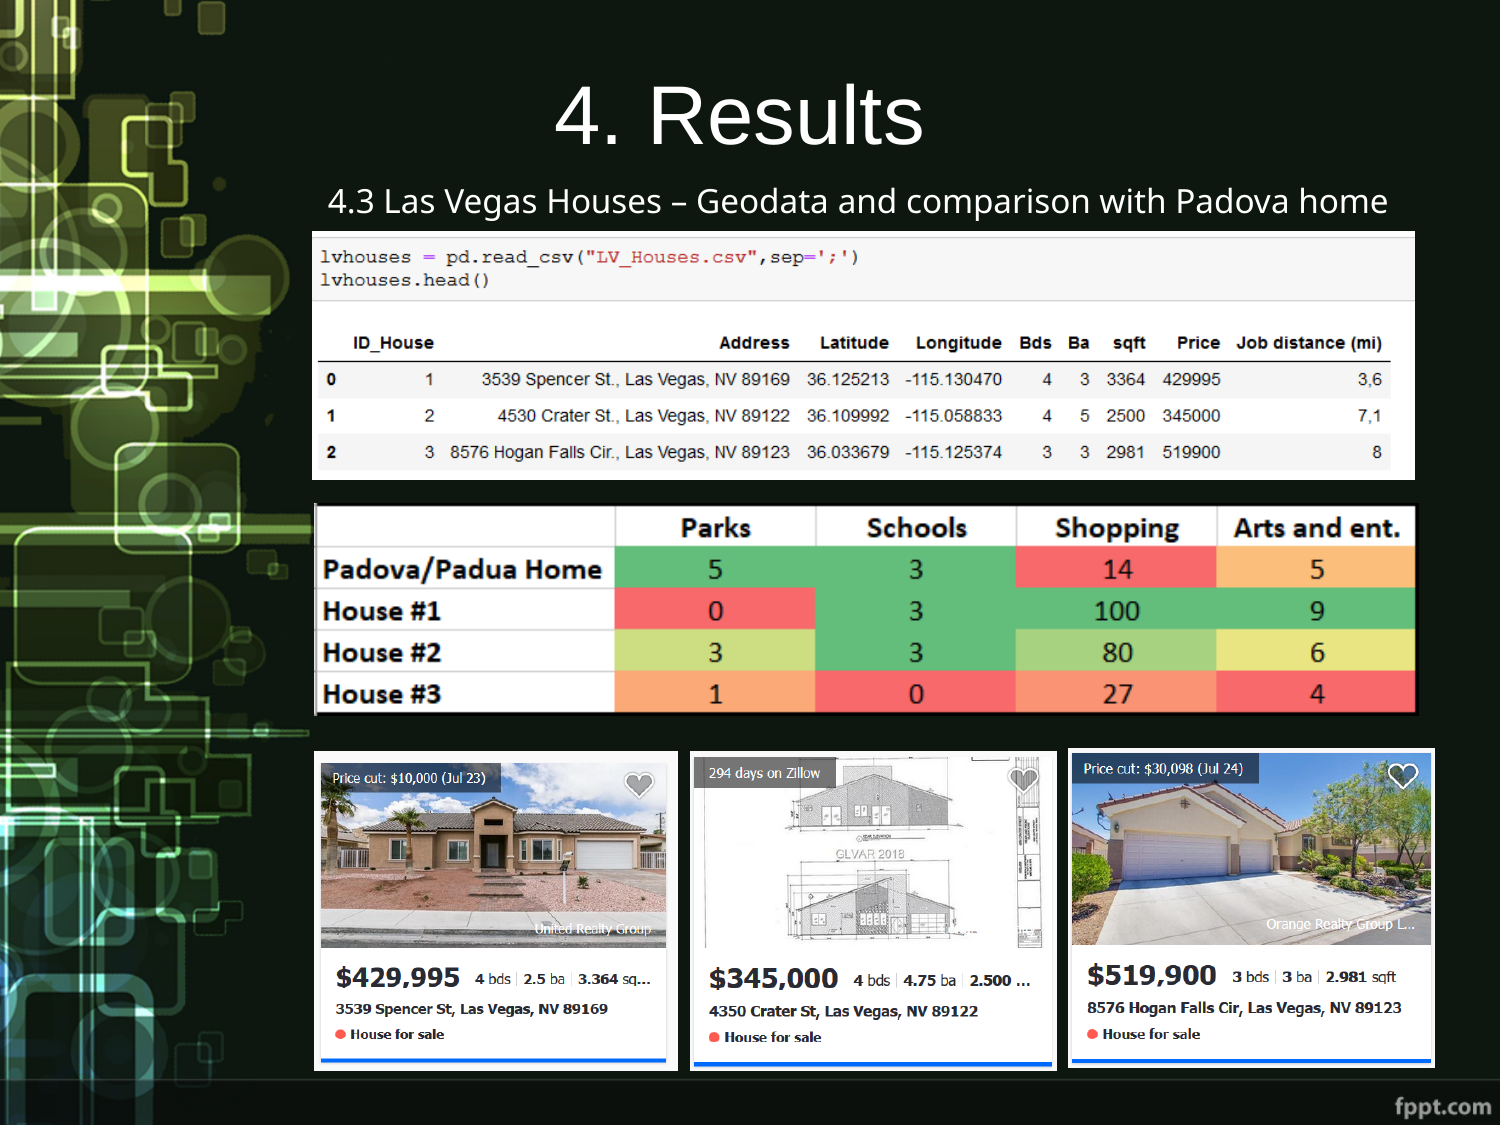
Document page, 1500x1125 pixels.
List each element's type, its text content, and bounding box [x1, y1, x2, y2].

list 4.3 Las Vegas Houses – Geodata and comparison with Padova home [312, 172, 1425, 1059]
title 4. Results [64, 31, 1415, 192]
picture [0, 0, 1500, 1125]
